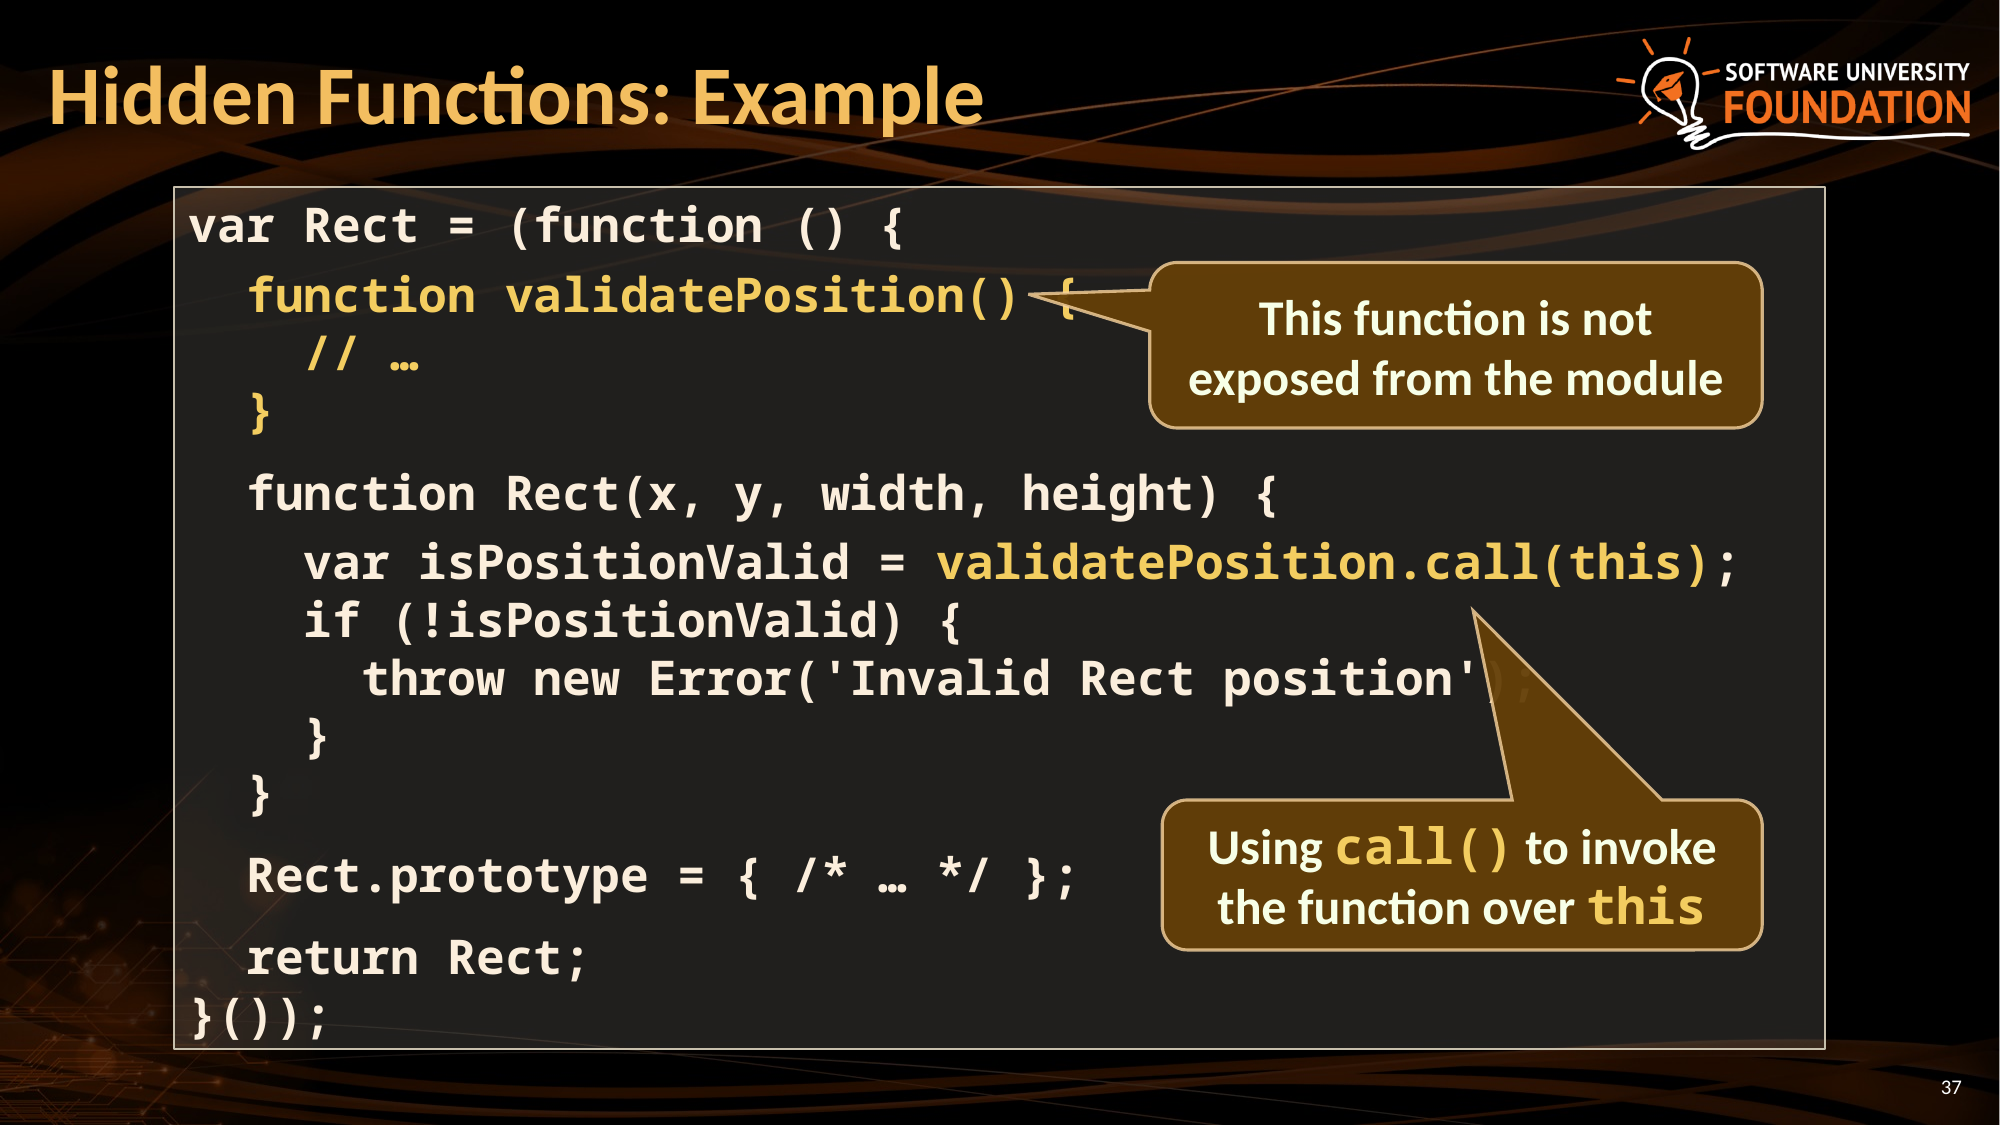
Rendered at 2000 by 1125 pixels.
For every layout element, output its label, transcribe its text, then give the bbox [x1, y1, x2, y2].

text_box This function is not exposed from the module [1028, 261, 1764, 430]
text_box var Rect = (function () { function validatePosition() { // … } function Rect(x, y, width, height) { var isPositionValid = validatePosition.call(this); if (!isPositionValid) { throw new Error('Invalid Rect position'); } } Rect.prototype = { /* … */ }; return Rect; }()); [174, 187, 1825, 1050]
slide_number 37 [1897, 1070, 1968, 1103]
title Hidden Functions: Example [30, 6, 1602, 189]
picture [0, 0, 2000, 1125]
text_box Using call() to invoke the function over this [1161, 607, 1764, 951]
